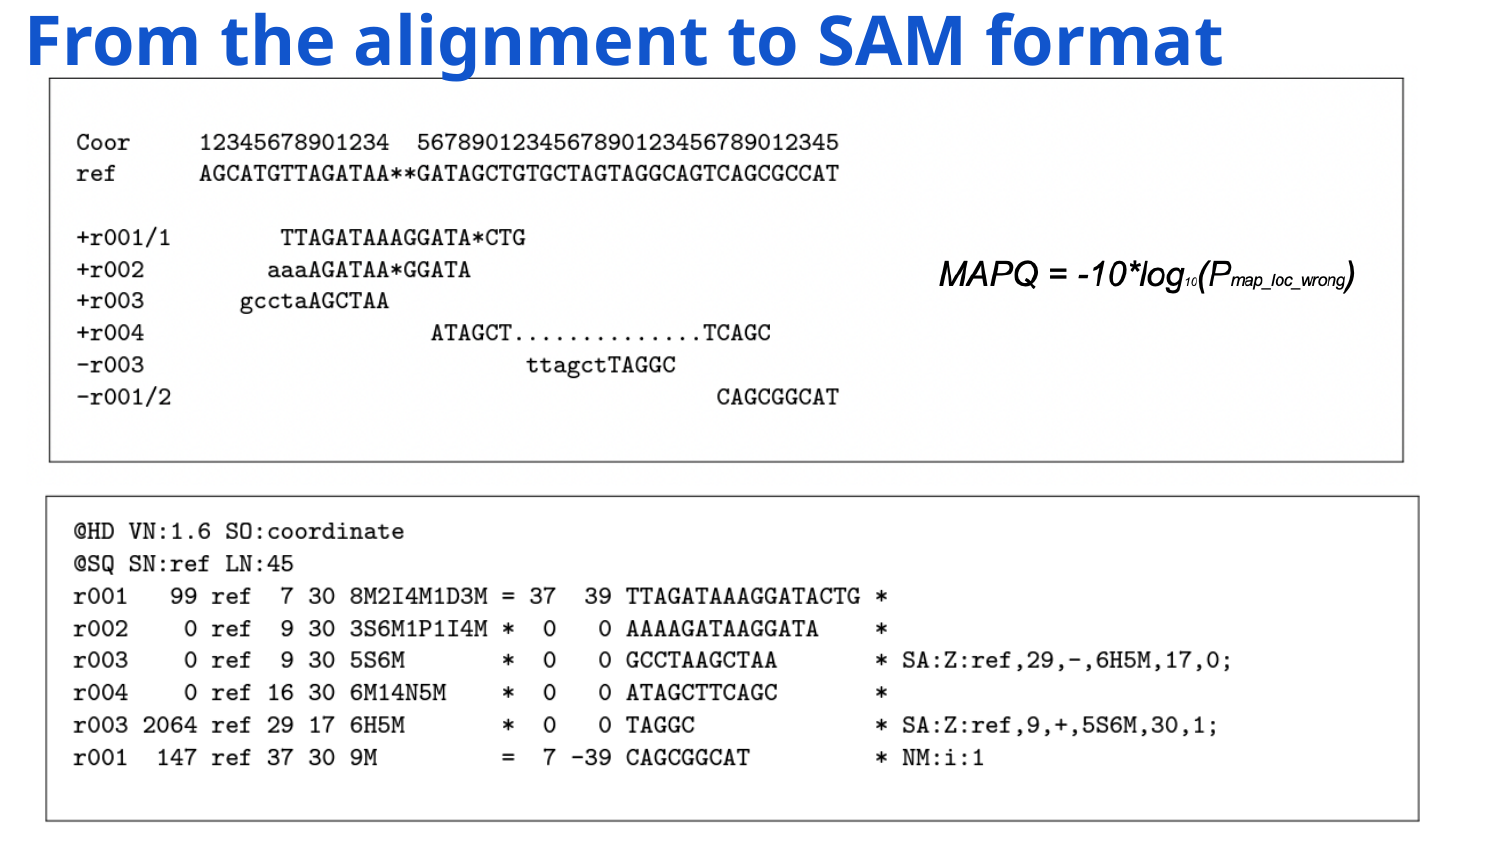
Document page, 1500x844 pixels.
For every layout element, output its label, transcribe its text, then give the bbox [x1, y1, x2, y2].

picture [13, 64, 1465, 843]
title From the alignment to SAM format [24, 5, 1319, 65]
